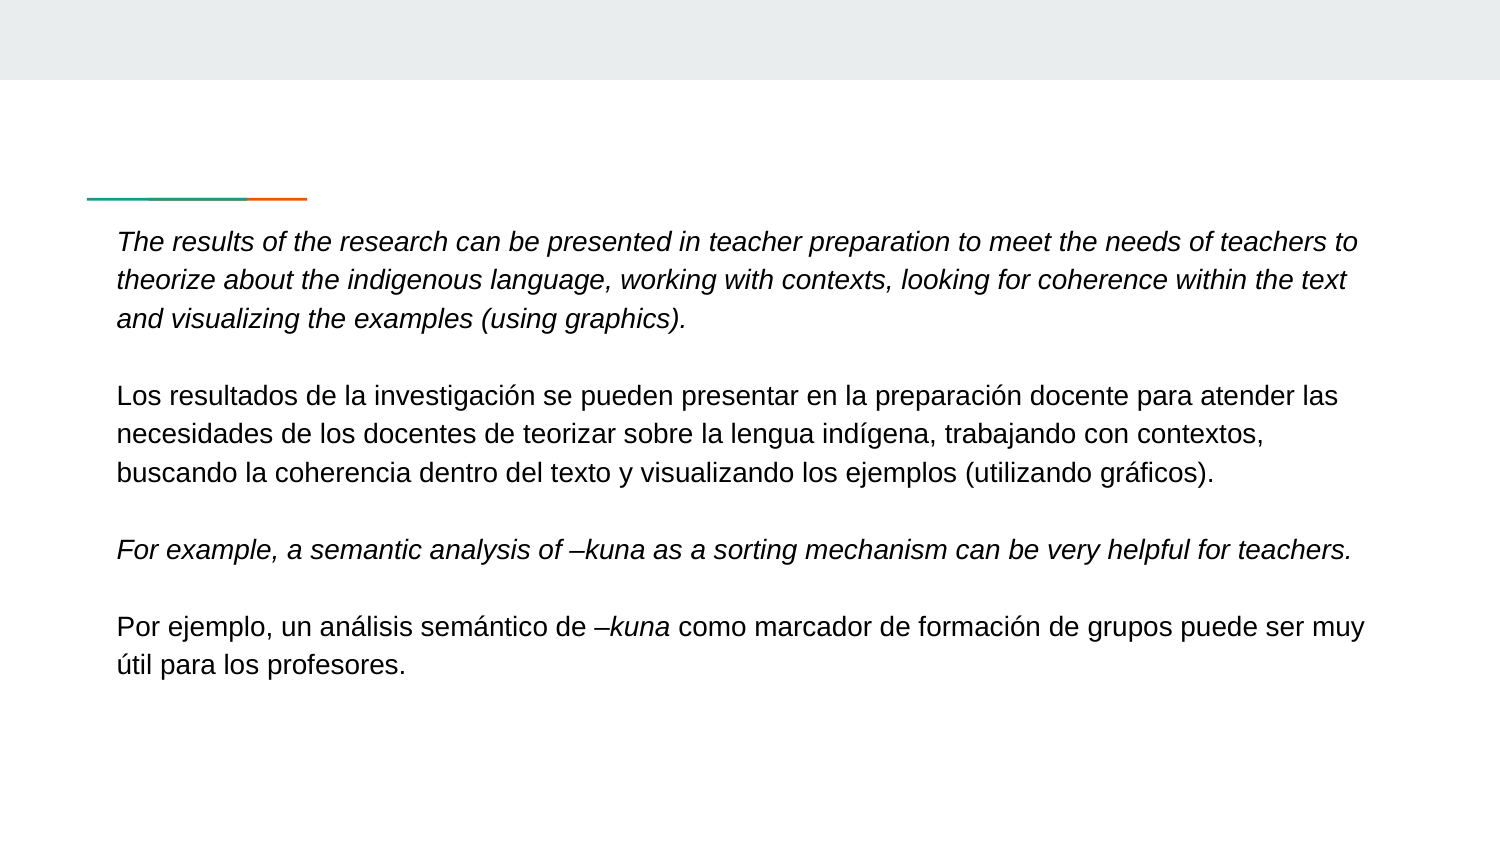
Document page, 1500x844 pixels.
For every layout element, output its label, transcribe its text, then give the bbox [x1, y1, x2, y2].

list The results of the research can be presented in teacher preparation to meet the needs of teachers to theorize about the indigenous language, working with contexts, looking for coherence within the text and visualizing the examples (using graphics). Los resultados de la investigación se pueden presentar en la preparación docente para atender las necesidades de los docentes de teorizar sobre la lengua indígena, trabajando con contextos, buscando la coherencia dentro del texto y visualizando los ejemplos (utilizando gráficos). For example, a semantic analysis of –kuna as a sorting mechanism can be very helpful for teachers. Por ejemplo, un análisis semántico de –kuna como marcador de formación de grupos puede ser muy útil para los profesores. [101, 203, 1393, 827]
